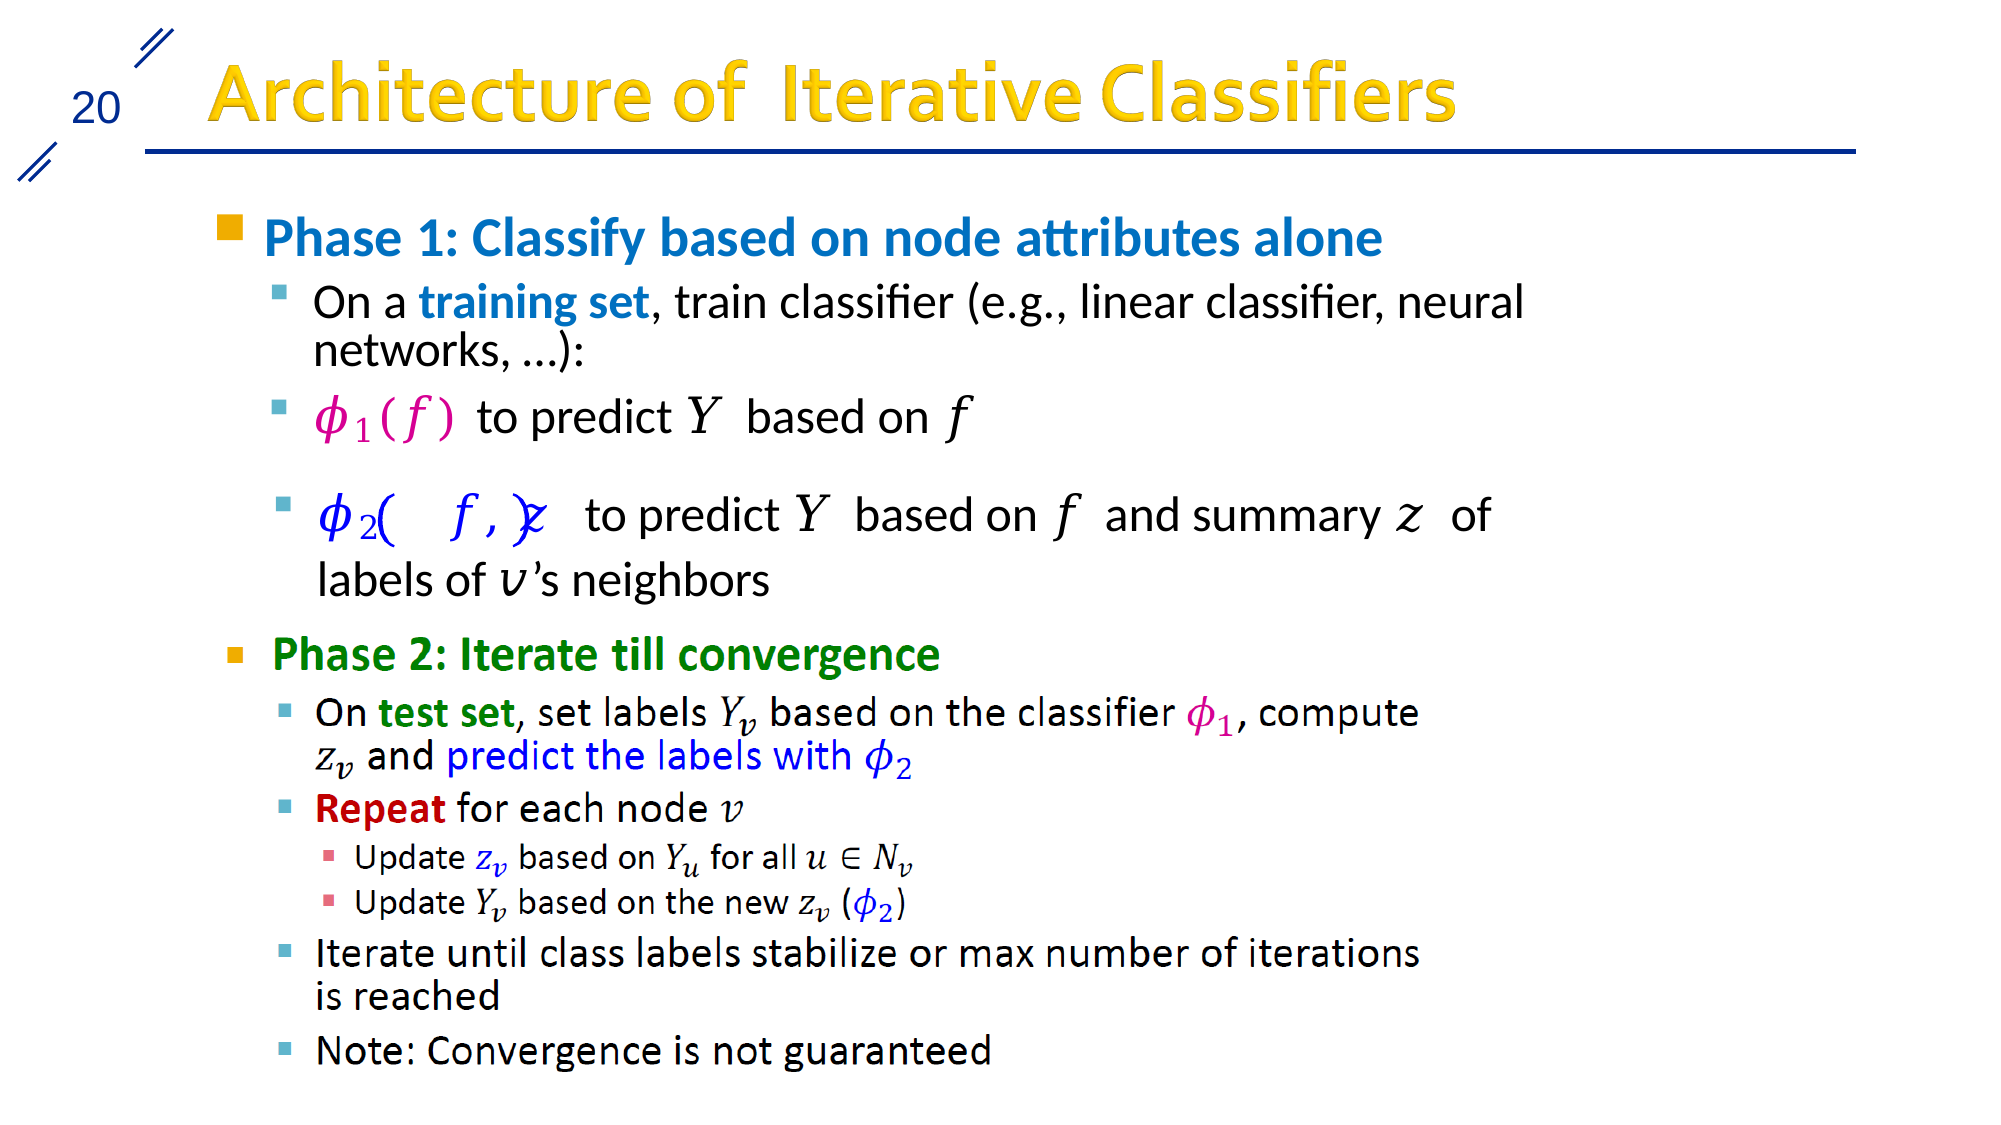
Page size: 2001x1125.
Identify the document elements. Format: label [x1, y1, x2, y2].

picture [206, 630, 1444, 1079]
picture [206, 58, 1456, 123]
text_box [377, 493, 395, 548]
text_box [512, 529, 529, 548]
text_box [512, 493, 530, 525]
